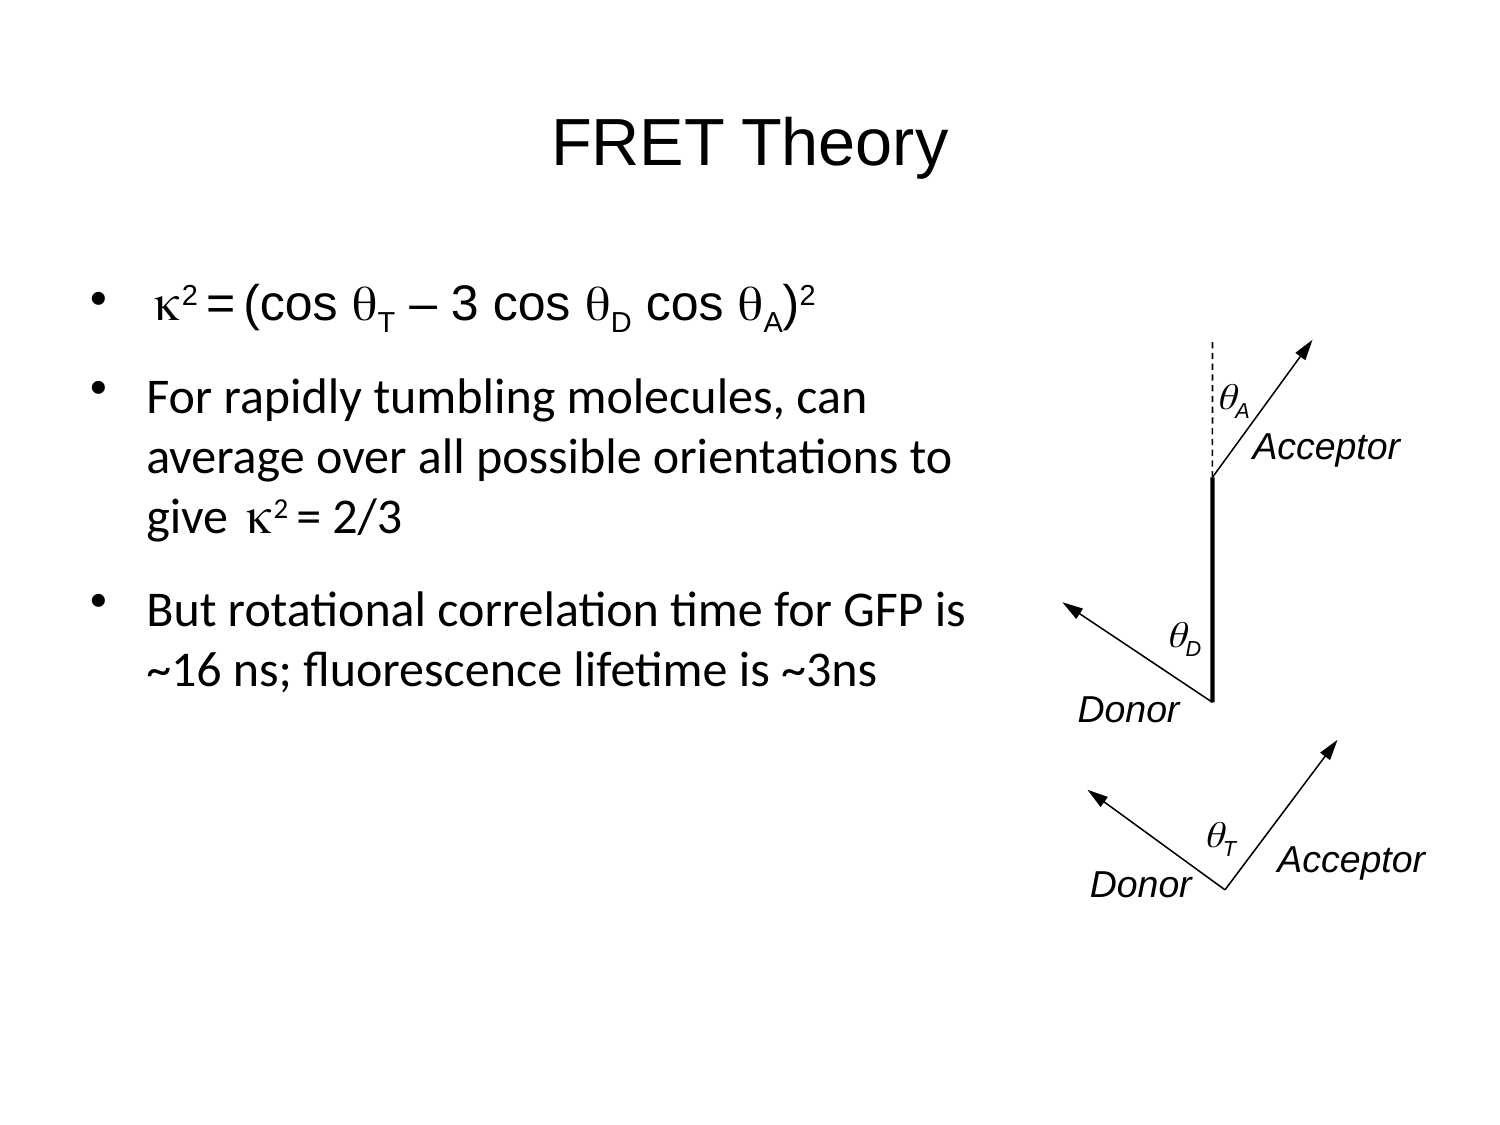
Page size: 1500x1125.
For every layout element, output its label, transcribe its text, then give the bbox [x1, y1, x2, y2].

text_box qD [1151, 602, 1217, 669]
text_box qT [1188, 802, 1252, 869]
text_box [1265, 339, 1313, 406]
title FRET Theory [74, 44, 1426, 233]
text_box [1271, 739, 1338, 827]
text_box Acceptor [1262, 827, 1441, 888]
text_box Donor [1075, 852, 1207, 912]
text_box Acceptor [1237, 414, 1416, 475]
text_box qA [1201, 364, 1265, 431]
list k2 = (cos qT – 3 cos qD cos qA)2 For rapidly tumbling molecules, can average over all possible orientations to give k2 = 2/3 But rotational correlation time for GFP is ~16 ns; fluorescence lifetime is ~3ns [74, 262, 1038, 1051]
text_box Donor [1062, 677, 1195, 738]
text_box [1062, 602, 1151, 662]
text_box [1087, 789, 1174, 852]
